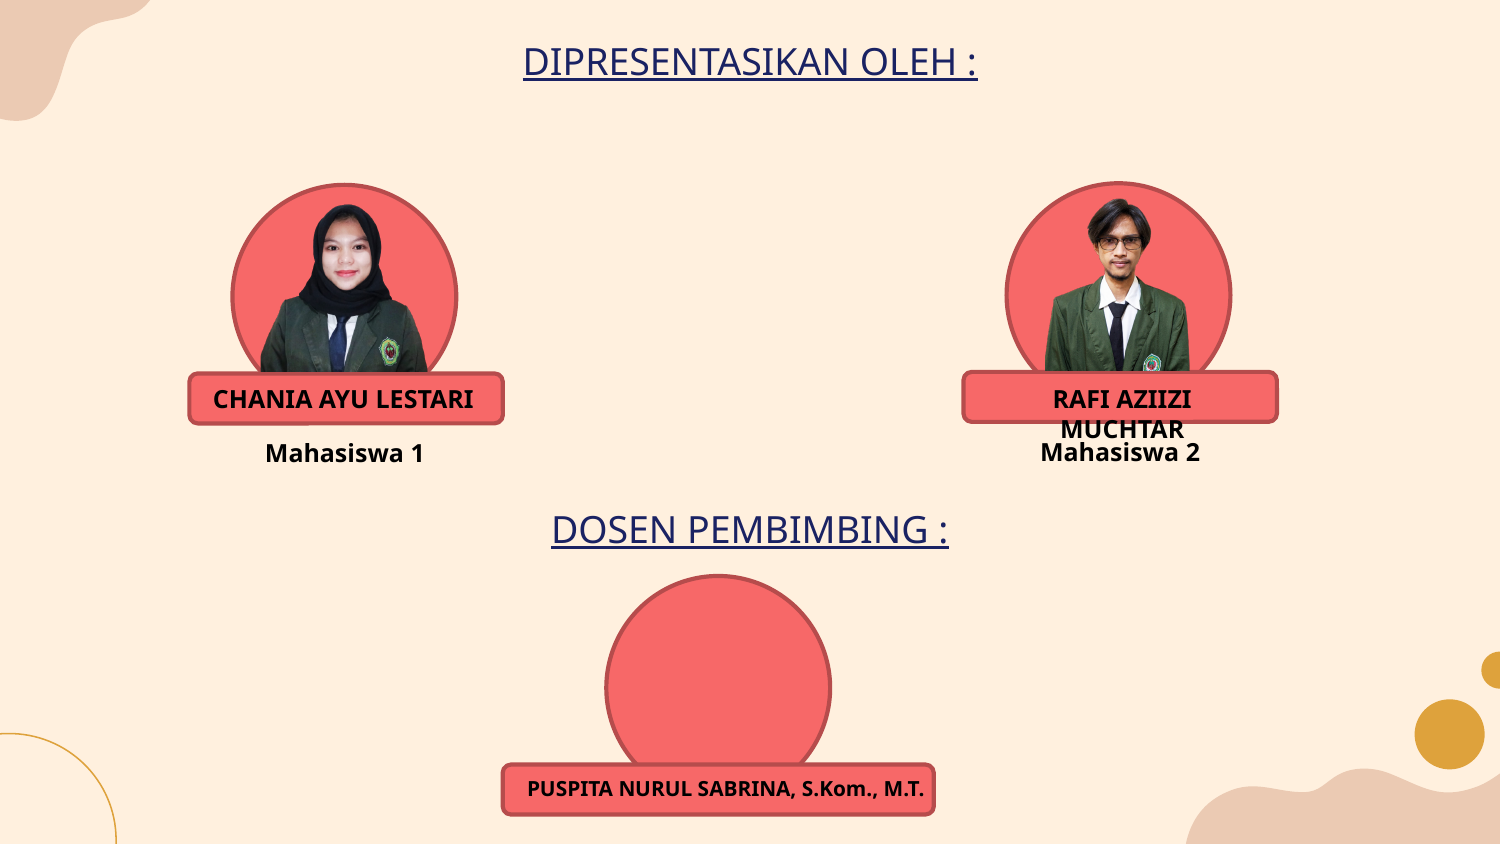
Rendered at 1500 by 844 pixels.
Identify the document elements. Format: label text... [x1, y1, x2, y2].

text_box [432, 223, 459, 370]
text_box PUSPITA NURUL SABRINA, S.Kom., M.T. [323, 768, 1134, 808]
text_box CHANIA AYU LESTARI [188, 376, 499, 422]
text_box [604, 576, 833, 762]
text_box [230, 225, 255, 368]
picture [1045, 176, 1192, 372]
text_box [501, 762, 935, 768]
text_box RAFI AZIIZI MUCHTAR [975, 375, 1270, 428]
text_box [500, 808, 936, 817]
text_box [1196, 211, 1233, 369]
text_box [189, 371, 256, 376]
text_box [190, 371, 505, 426]
text_box [961, 369, 1041, 424]
text_box DOSEN PEMBIMBING : [116, 481, 1383, 576]
text_box Mahasiswa 1 [188, 430, 502, 475]
text_box Mahasiswa 2 [963, 428, 1277, 474]
text_box [1195, 369, 1280, 424]
picture [260, 160, 429, 373]
title DIPRESENTASIKAN OLEH : [116, 12, 1383, 107]
text_box [1004, 212, 1040, 369]
